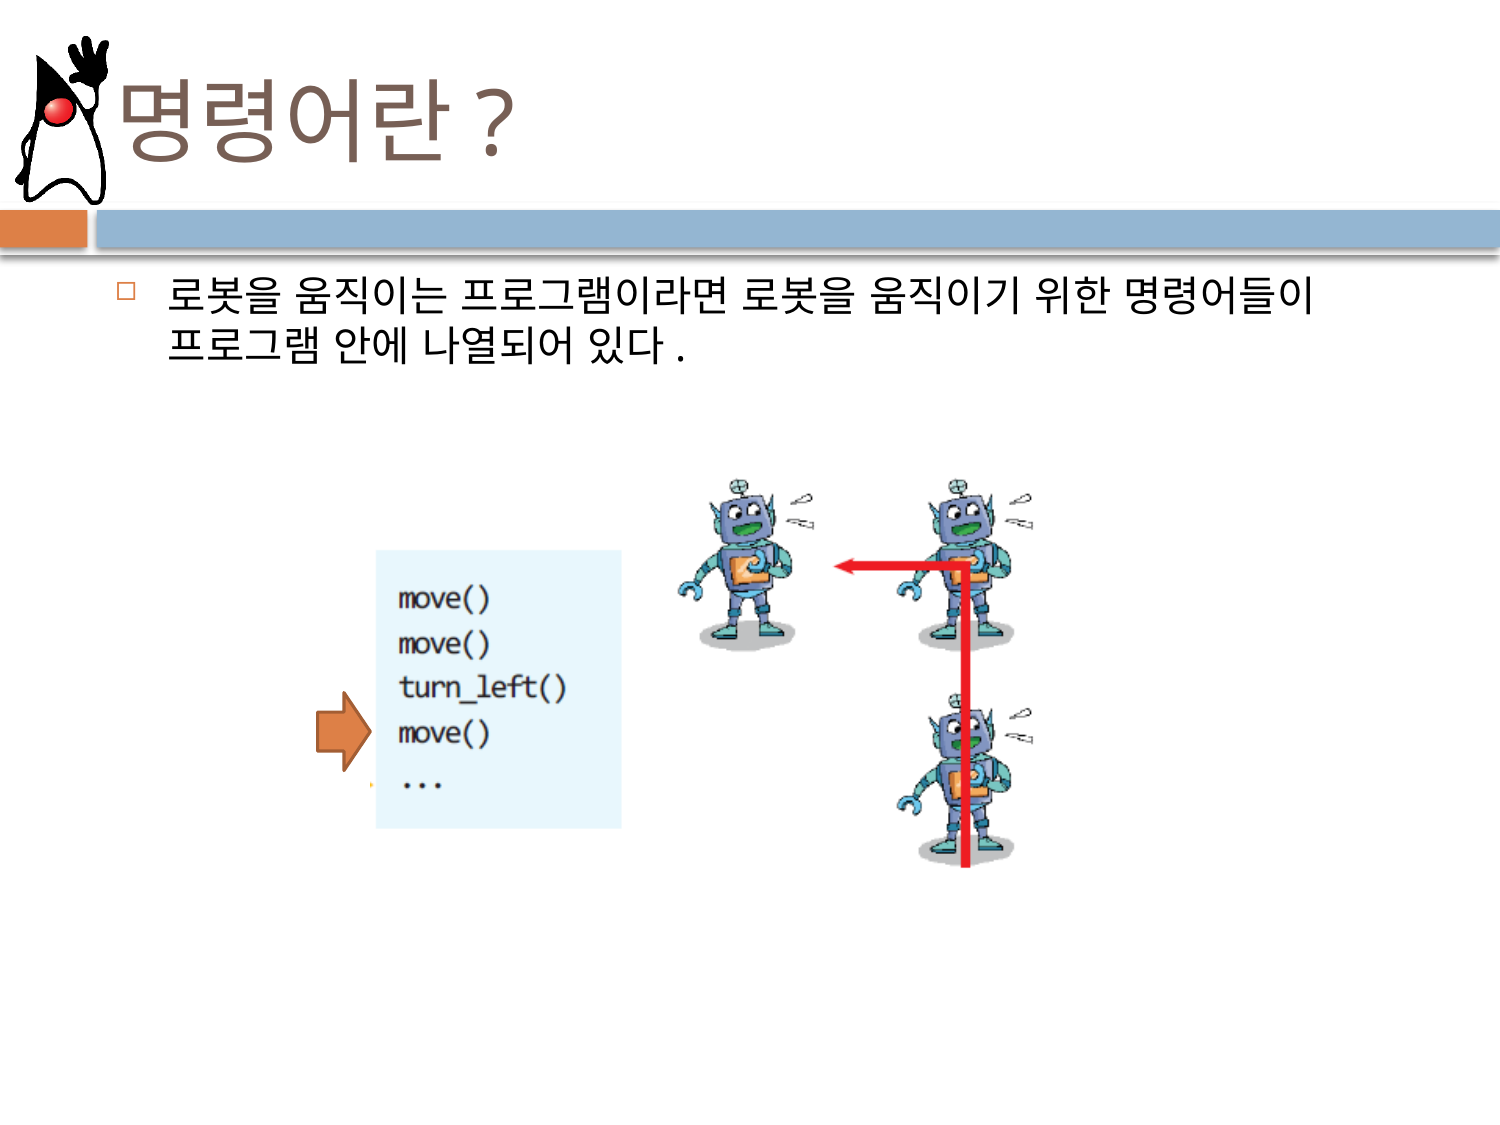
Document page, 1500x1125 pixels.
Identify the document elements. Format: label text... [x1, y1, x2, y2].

title 명령어란? [100, 37, 1438, 200]
text_box [316, 691, 364, 773]
picture [370, 444, 1055, 916]
picture [15, 36, 109, 205]
list 로봇을 움직이는 프로그램이라면 로봇을 움직이기 위한 명령어들이 프로그램 안에 나열되어 있다. [100, 262, 1438, 1000]
